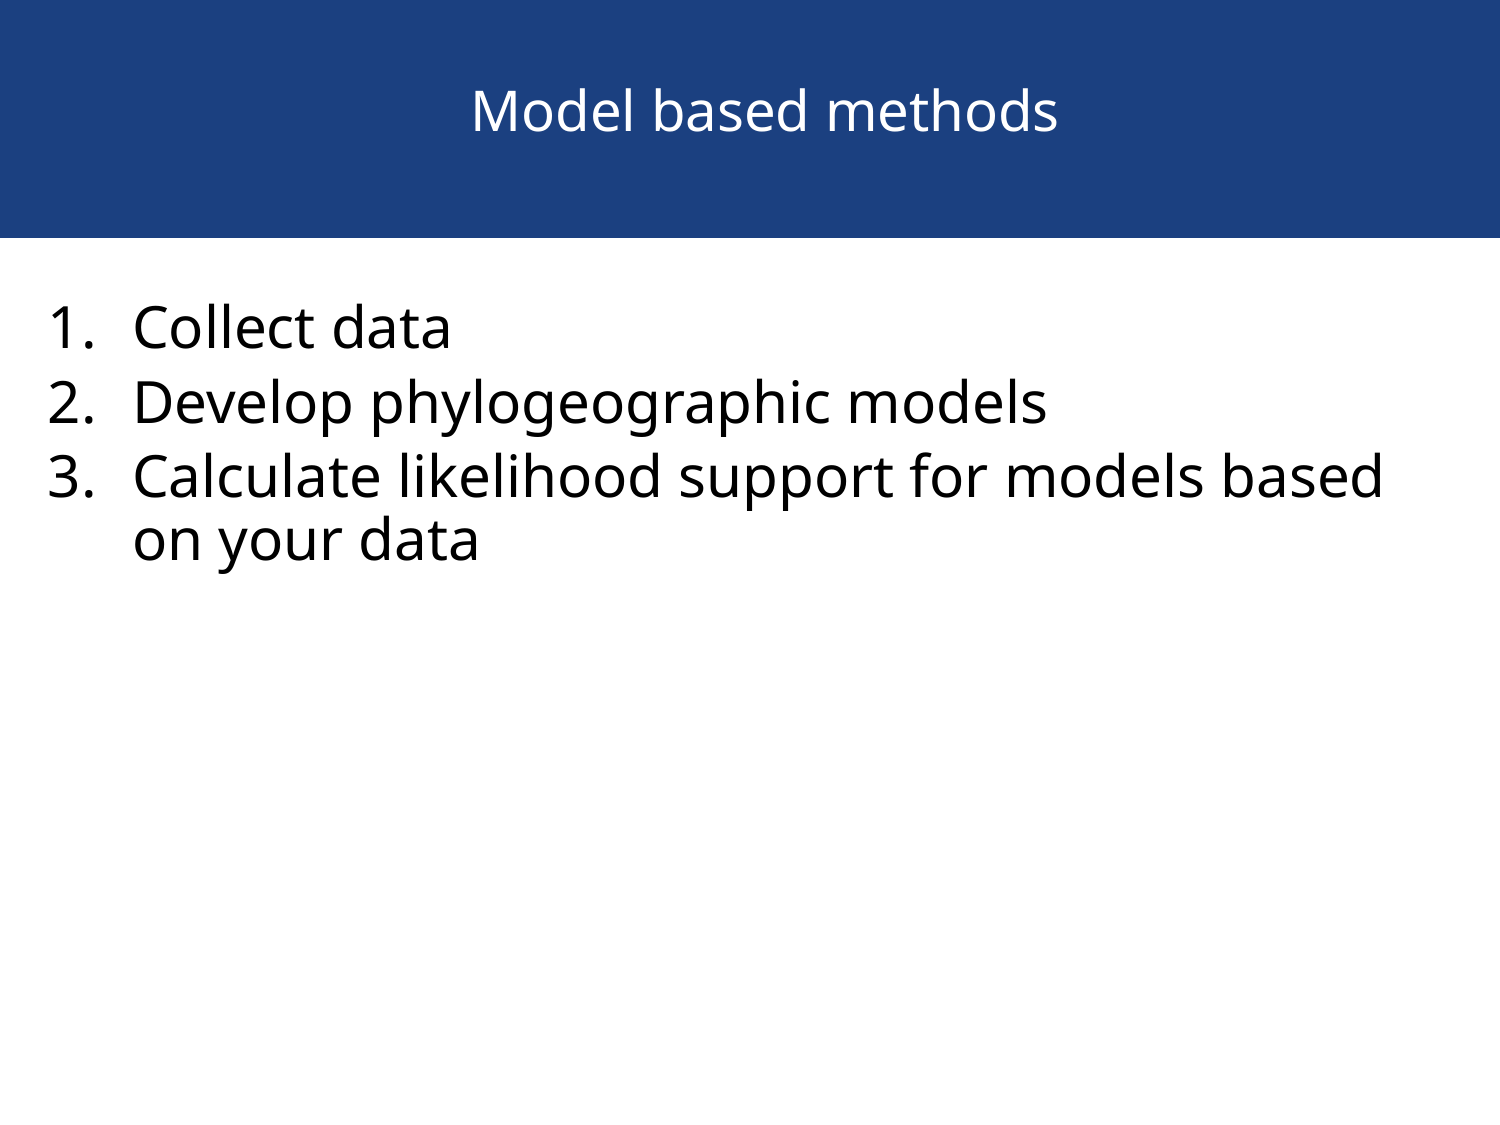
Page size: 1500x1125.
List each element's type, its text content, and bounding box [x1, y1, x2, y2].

text_box Collect data Develop phylogeographic models Calculate likelihood support for models based on your data [33, 290, 1471, 832]
text_box [0, 0, 1500, 238]
text_box Model based methods [204, 67, 1327, 149]
